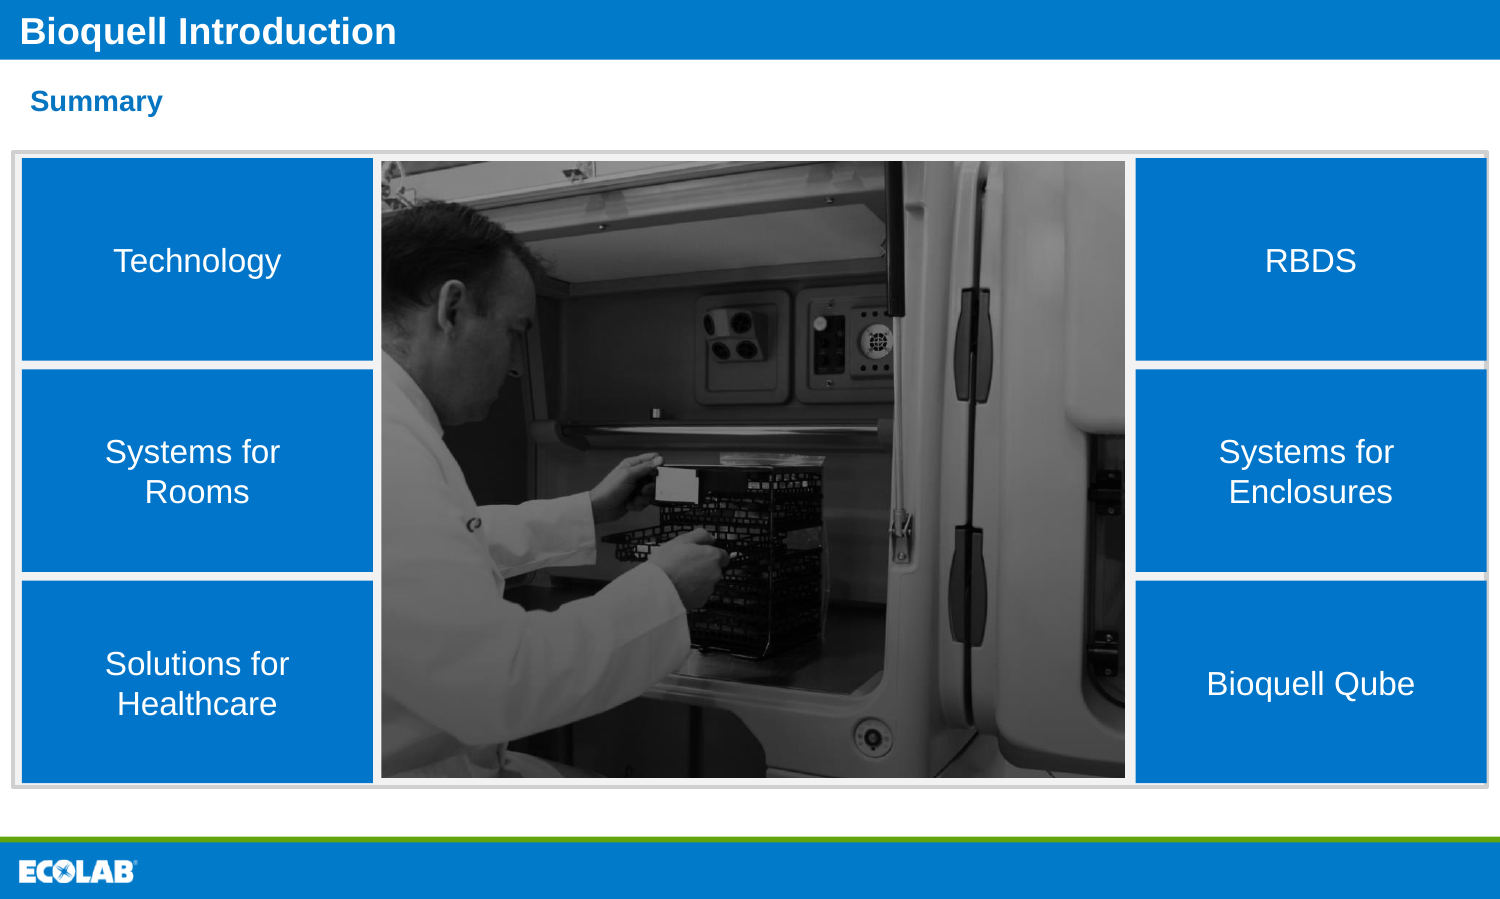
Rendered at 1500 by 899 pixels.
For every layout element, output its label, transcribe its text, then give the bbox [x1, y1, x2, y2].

title Summary [15, 74, 1485, 125]
picture [380, 161, 1126, 779]
text_box [11, 150, 1489, 789]
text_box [21, 157, 374, 784]
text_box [1135, 157, 1487, 784]
picture [12, 854, 143, 889]
